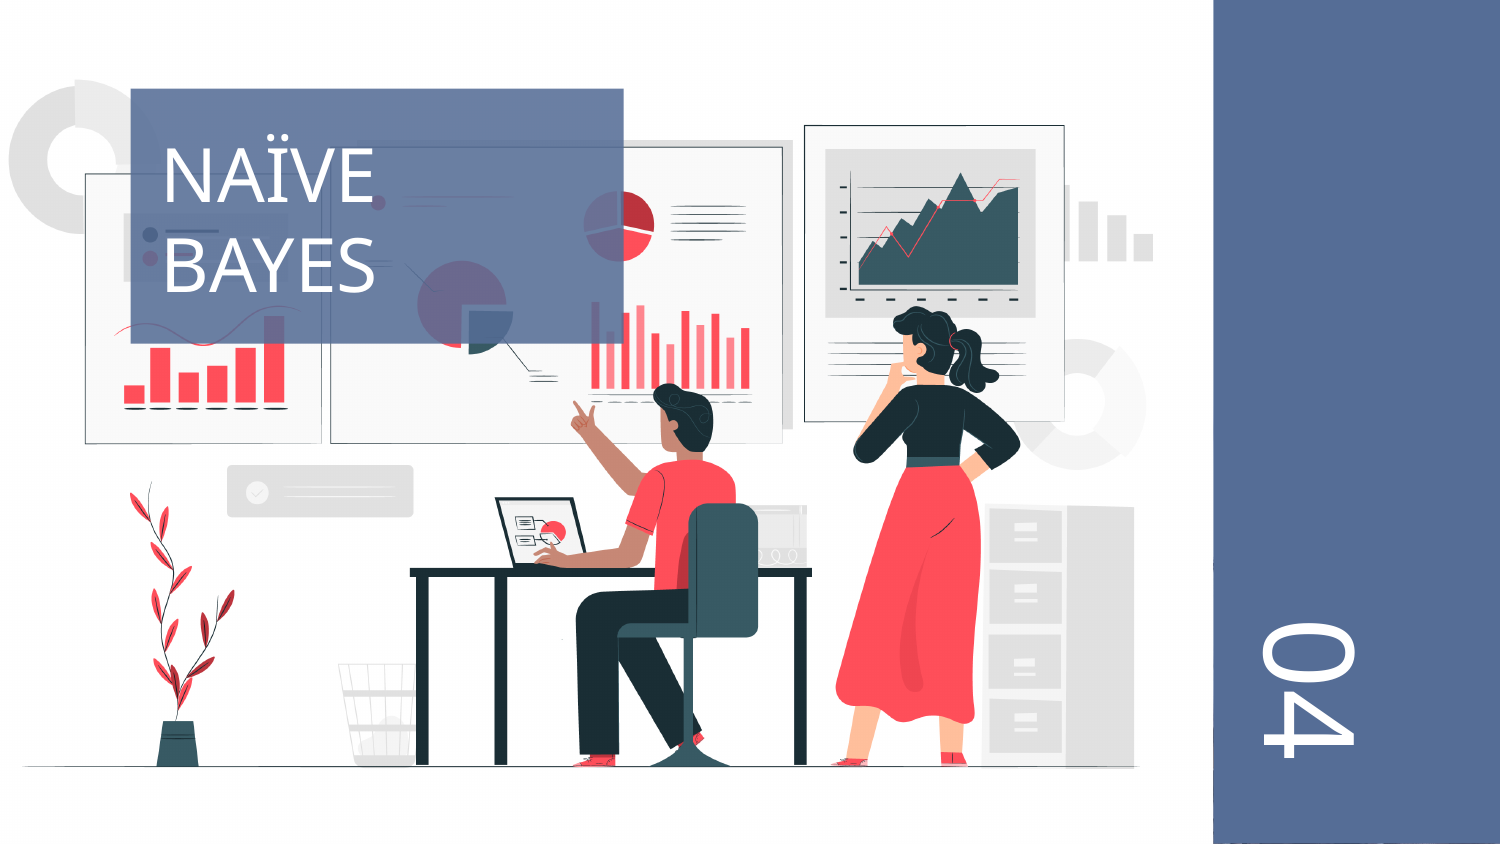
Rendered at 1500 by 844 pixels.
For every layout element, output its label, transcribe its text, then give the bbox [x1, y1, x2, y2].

picture [0, 0, 1214, 844]
title 04 [1266, 490, 1362, 776]
text_box [1215, 0, 1500, 844]
